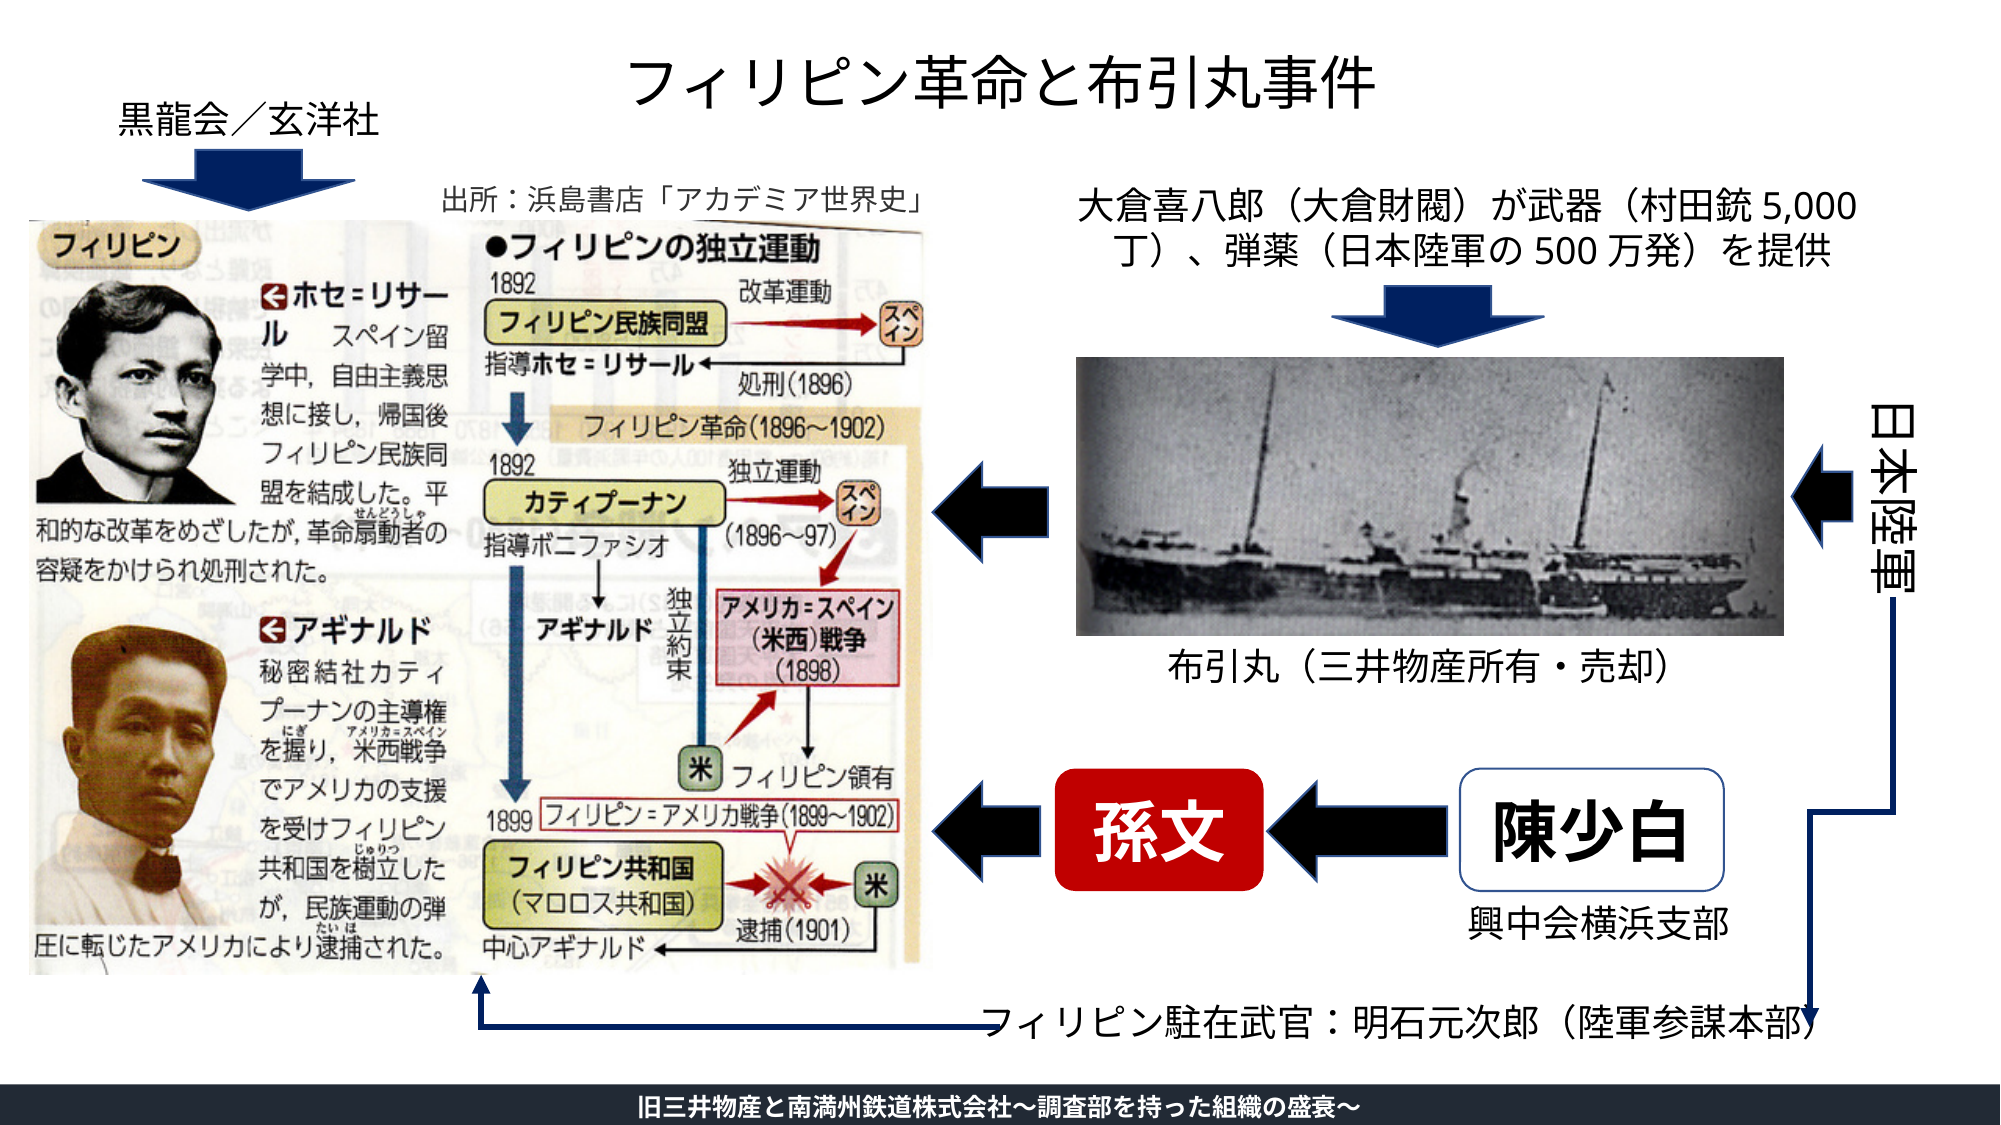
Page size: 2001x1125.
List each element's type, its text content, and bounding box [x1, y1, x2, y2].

text_box フィリピン駐在武官：明石元次郎（陸軍参謀本部） [943, 991, 1875, 1052]
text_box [1636, 770, 2000, 854]
picture [29, 220, 933, 975]
text_box 旧三井物産と南満州鉄道株式会社～調査部を持った組織の盛衰～ [0, 1084, 2000, 1125]
text_box 出所：浜島書店「アカデミア世界史」 [390, 173, 987, 224]
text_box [481, 975, 1000, 1028]
text_box [1331, 285, 1545, 348]
text_box 布引丸（三井物産所有・売却） [1114, 636, 1746, 696]
text_box 興中会横浜支部 [1423, 892, 1775, 952]
text_box 孫文 [1053, 767, 1265, 893]
text_box [142, 148, 356, 212]
text_box [1790, 443, 1854, 550]
text_box 日本陸軍 [1841, 381, 1933, 643]
text_box 大倉喜八郎（大倉財閥）が武器（村田銃5,000丁）、弾薬（日本陸軍の500万発）を提供 [1040, 174, 1904, 280]
text_box [933, 779, 1042, 884]
text_box フィリピン革命と布引丸事件 [587, 38, 1413, 124]
text_box [1265, 779, 1449, 884]
picture [1076, 357, 1784, 636]
text_box [933, 460, 1049, 565]
text_box 黒龍会／玄洋社 [87, 89, 410, 149]
text_box 陳少白 [1458, 767, 1725, 892]
